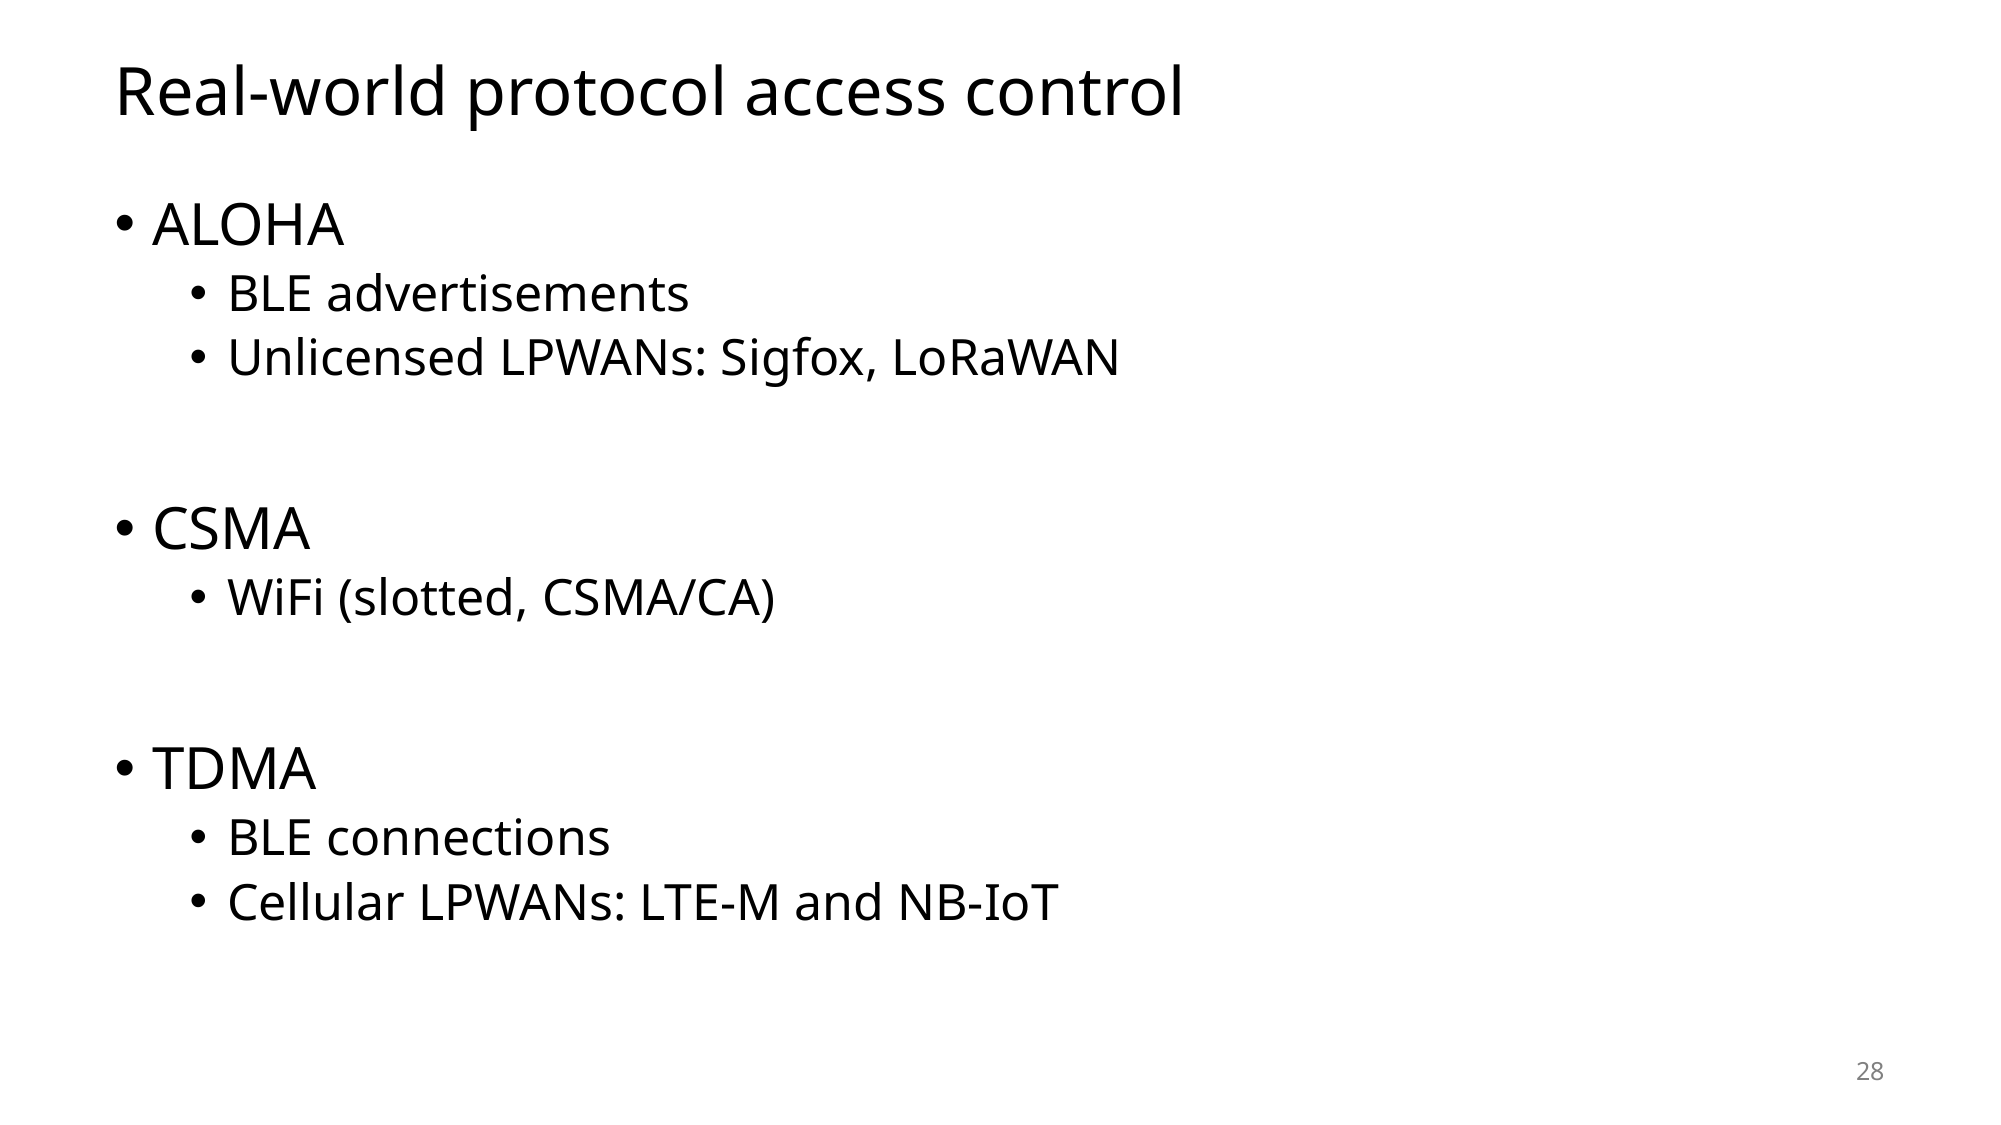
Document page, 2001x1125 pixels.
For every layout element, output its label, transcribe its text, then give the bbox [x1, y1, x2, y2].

title Real-world protocol access control [99, 37, 1900, 150]
slide_number 28 [1749, 1042, 1900, 1103]
list ALOHA BLE advertisements Unlicensed LPWANs: Sigfox, LoRaWAN CSMA WiFi (slotted, CSMA/CA) TDMA BLE connections Cellular LPWANs: LTE-M and NB-IoT [99, 187, 1900, 1013]
